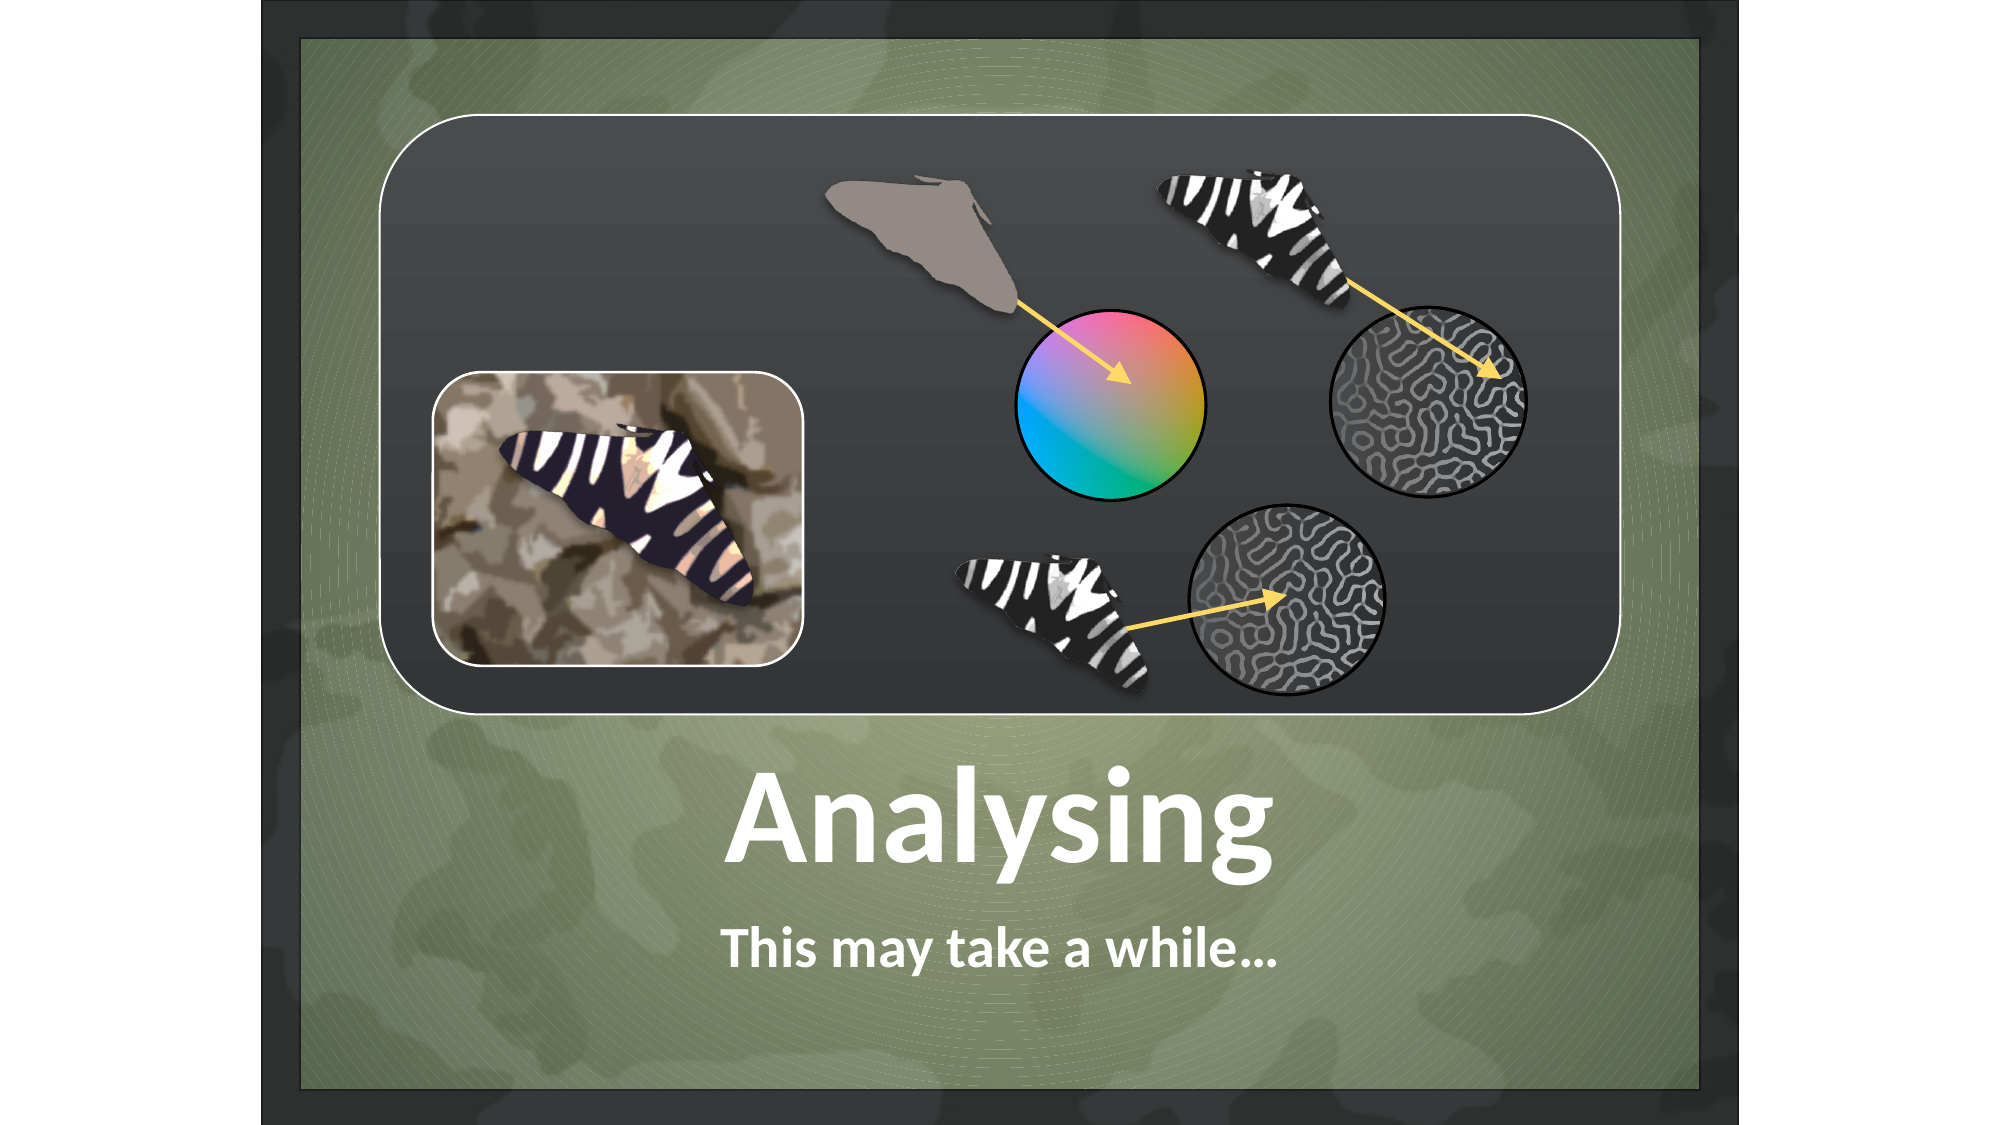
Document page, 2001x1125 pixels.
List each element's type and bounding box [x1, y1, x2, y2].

text_box [261, 0, 1739, 1125]
text_box [725, 122, 1206, 501]
text_box [1149, 116, 1527, 497]
text_box [947, 500, 1385, 702]
picture [432, 372, 803, 666]
